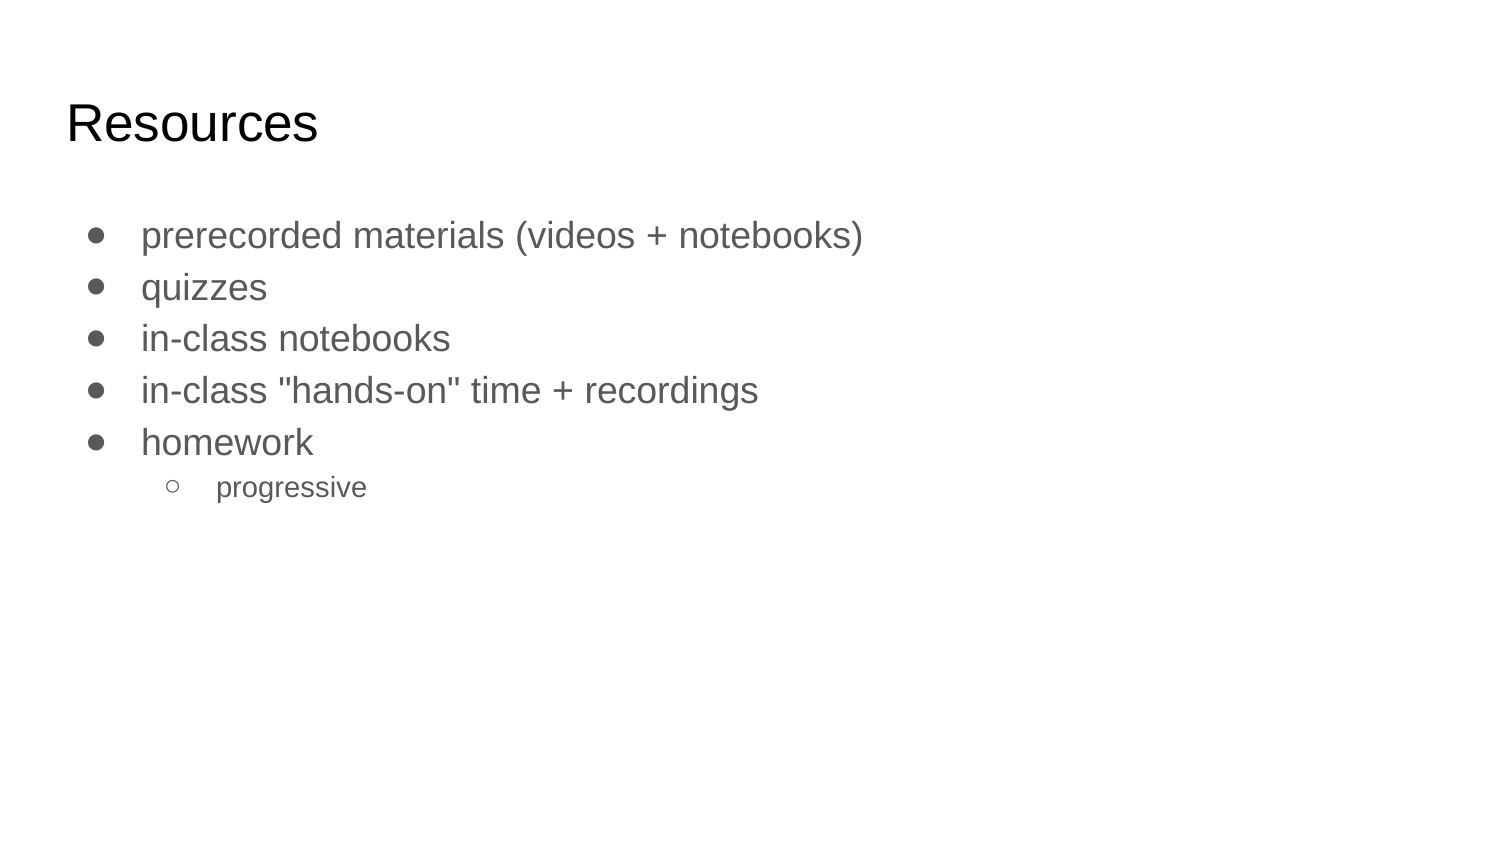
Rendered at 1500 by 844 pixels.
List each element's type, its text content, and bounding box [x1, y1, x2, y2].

list prerecorded materials (videos + notebooks) quizzes in-class notebooks in-class "hands-on" time + recordings homework progressive [51, 189, 1449, 750]
title Resources [51, 72, 1449, 167]
